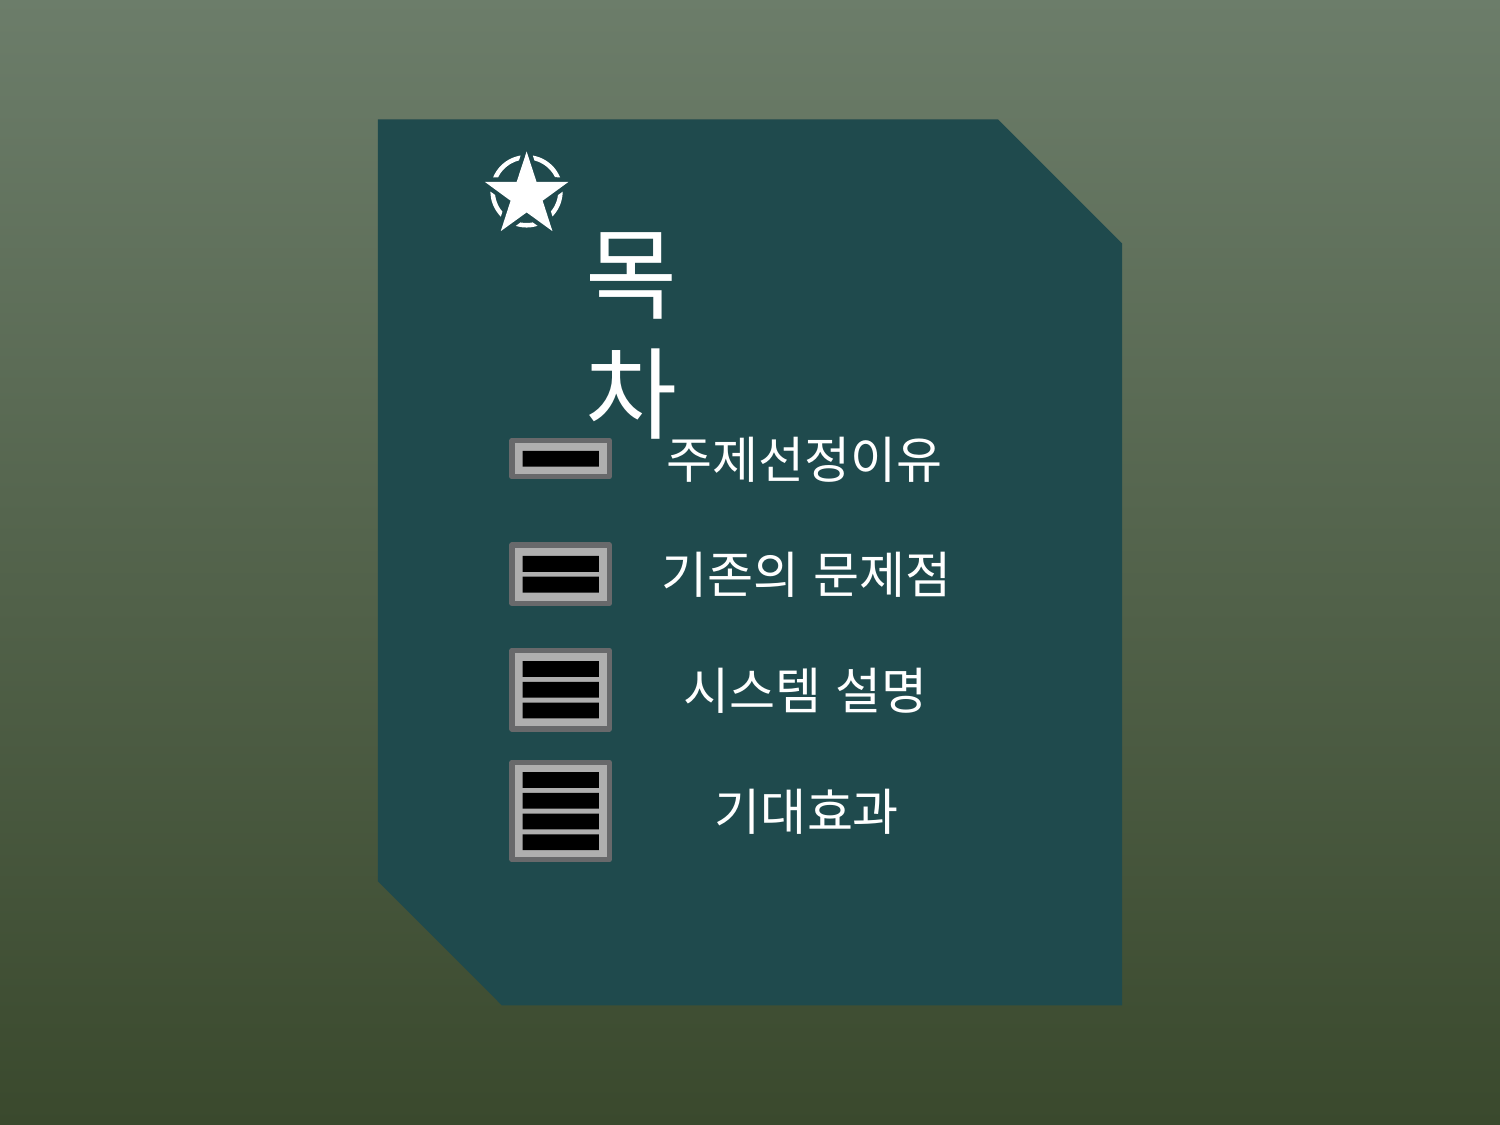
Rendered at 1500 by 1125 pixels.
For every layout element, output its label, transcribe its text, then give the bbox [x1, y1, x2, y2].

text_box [511, 650, 610, 730]
text_box 목차 [530, 204, 733, 459]
text_box [375, 117, 1125, 1008]
text_box 시스템 설명 [649, 651, 963, 727]
text_box 기존의 문제점 [626, 536, 987, 612]
text_box 기대효과 [674, 773, 939, 848]
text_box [484, 151, 569, 232]
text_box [511, 440, 610, 478]
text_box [511, 544, 610, 604]
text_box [511, 762, 610, 860]
text_box 주제선정이유 [635, 420, 975, 496]
